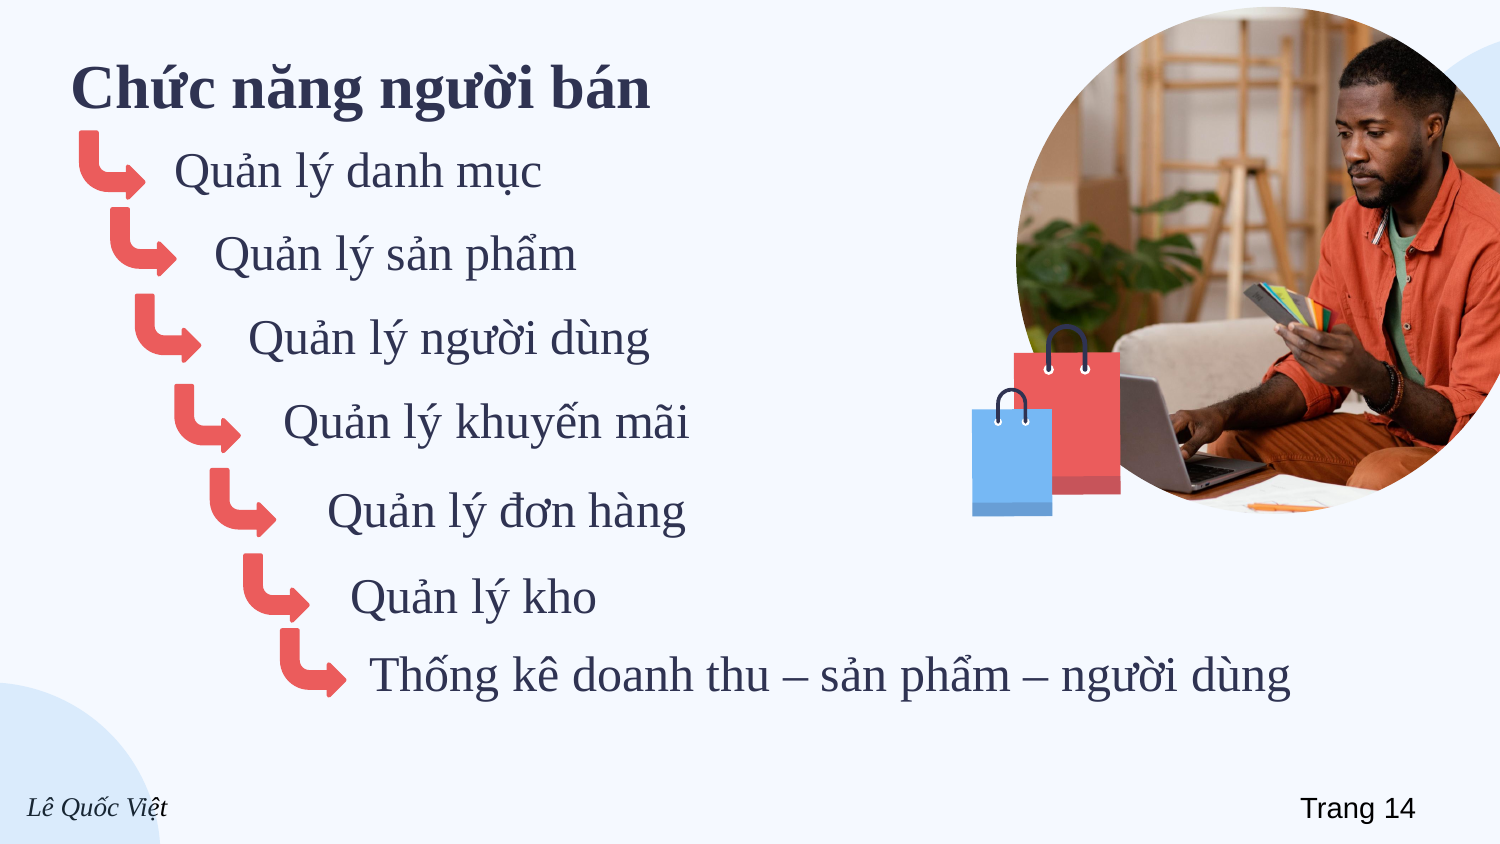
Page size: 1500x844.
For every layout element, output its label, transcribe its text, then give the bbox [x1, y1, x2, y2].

title Chức năng người bán [40, 31, 1010, 126]
text_box Thống kê doanh thu – sản phẩm – người dùng [329, 654, 1344, 716]
text_box [174, 383, 241, 454]
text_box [965, 308, 1139, 536]
text_box Quản lý người dùng [208, 317, 908, 380]
text_box Quản lý kho [310, 576, 1326, 639]
text_box Quản lý danh mục [134, 150, 919, 213]
text_box [209, 467, 277, 538]
text_box [110, 207, 174, 277]
text_box [78, 130, 134, 200]
text_box Quản lý sản phẩm [174, 233, 648, 296]
text_box [279, 628, 329, 698]
picture [1015, 6, 1500, 515]
text_box [243, 553, 310, 623]
text_box Quản lý đơn hàng [287, 490, 987, 553]
text_box [134, 293, 202, 363]
text_box Quản lý khuyến mãi [243, 401, 942, 464]
